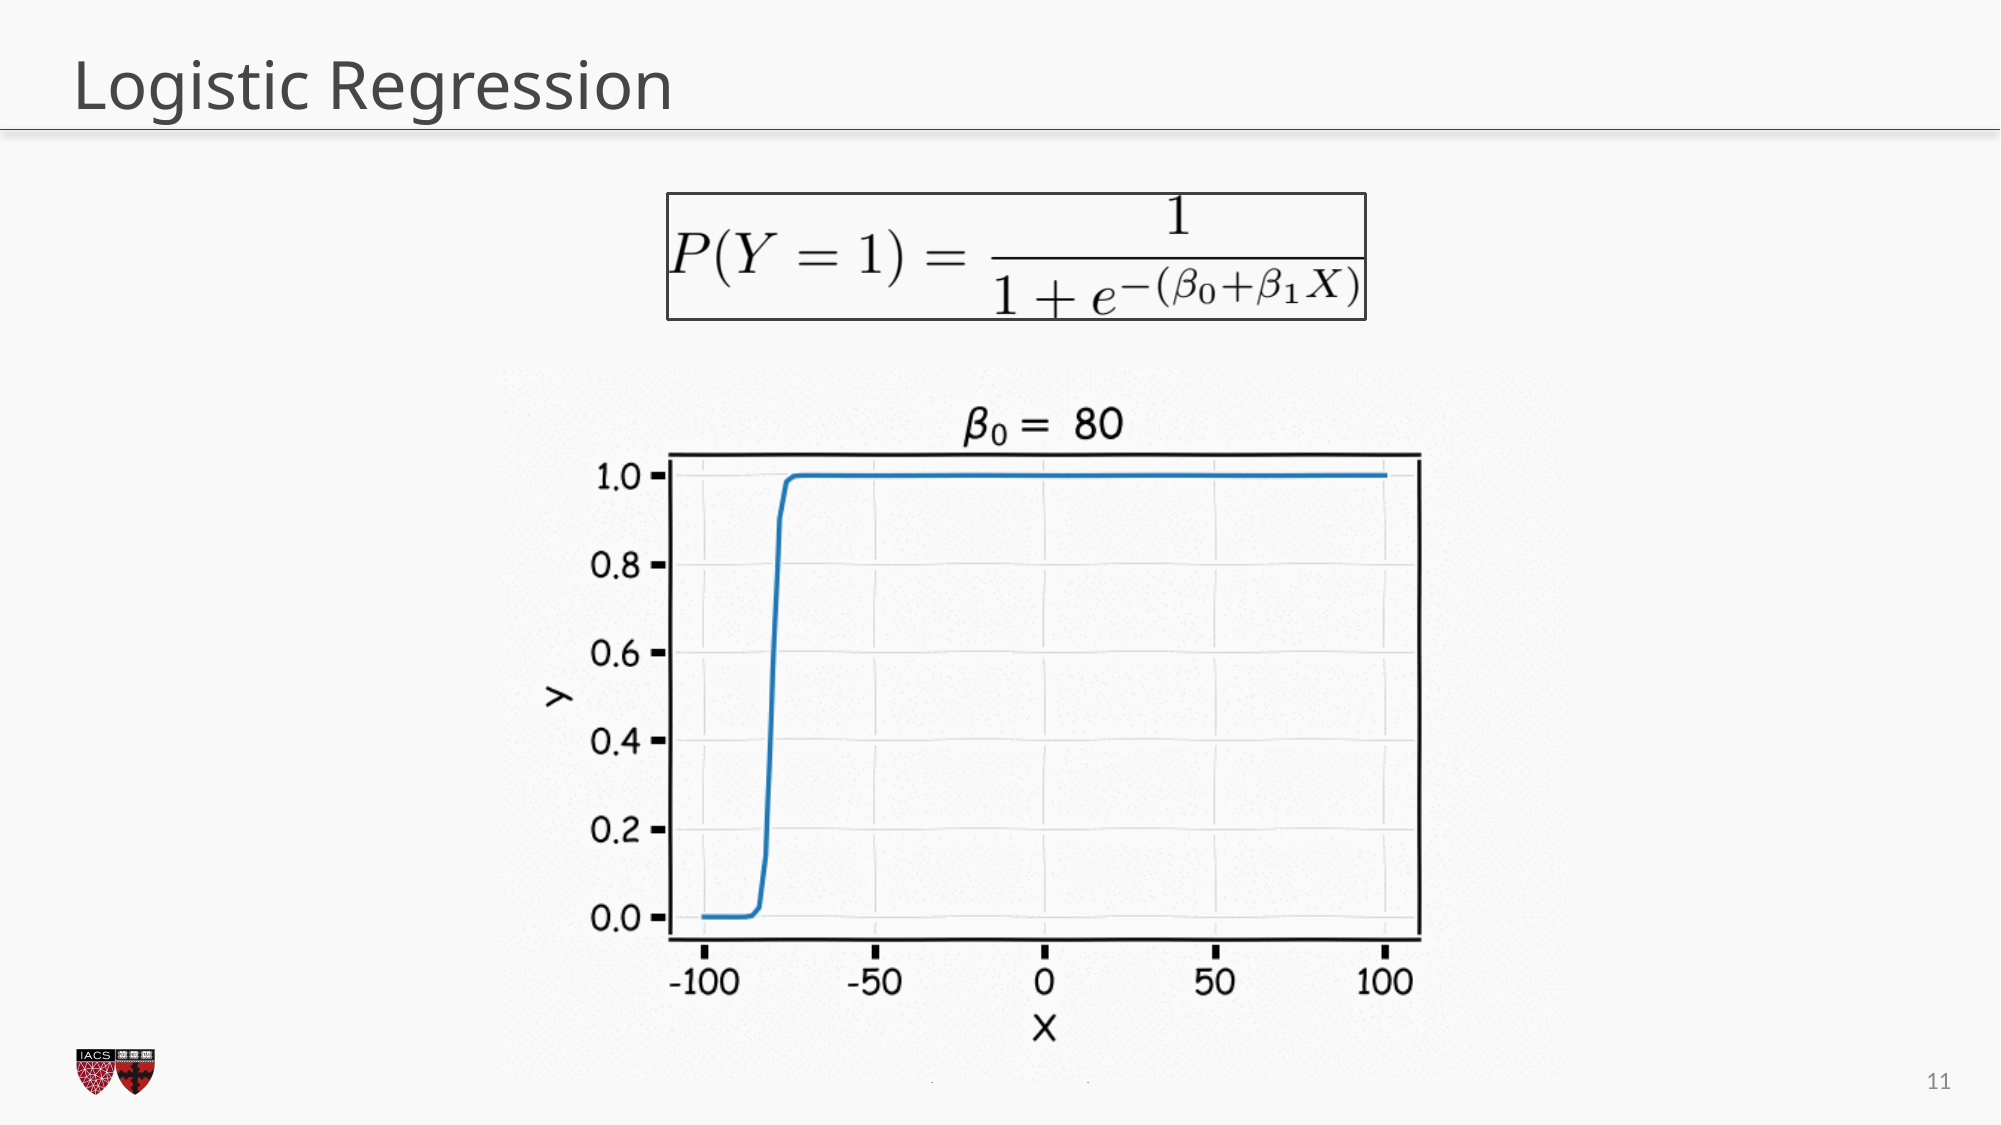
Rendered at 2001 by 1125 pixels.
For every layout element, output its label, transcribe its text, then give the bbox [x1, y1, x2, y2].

picture [75, 1049, 155, 1095]
slide_number 11 [1500, 1050, 1967, 1110]
title Logistic Regression [57, 35, 1943, 162]
picture [499, 368, 1569, 1082]
picture [668, 194, 1365, 319]
